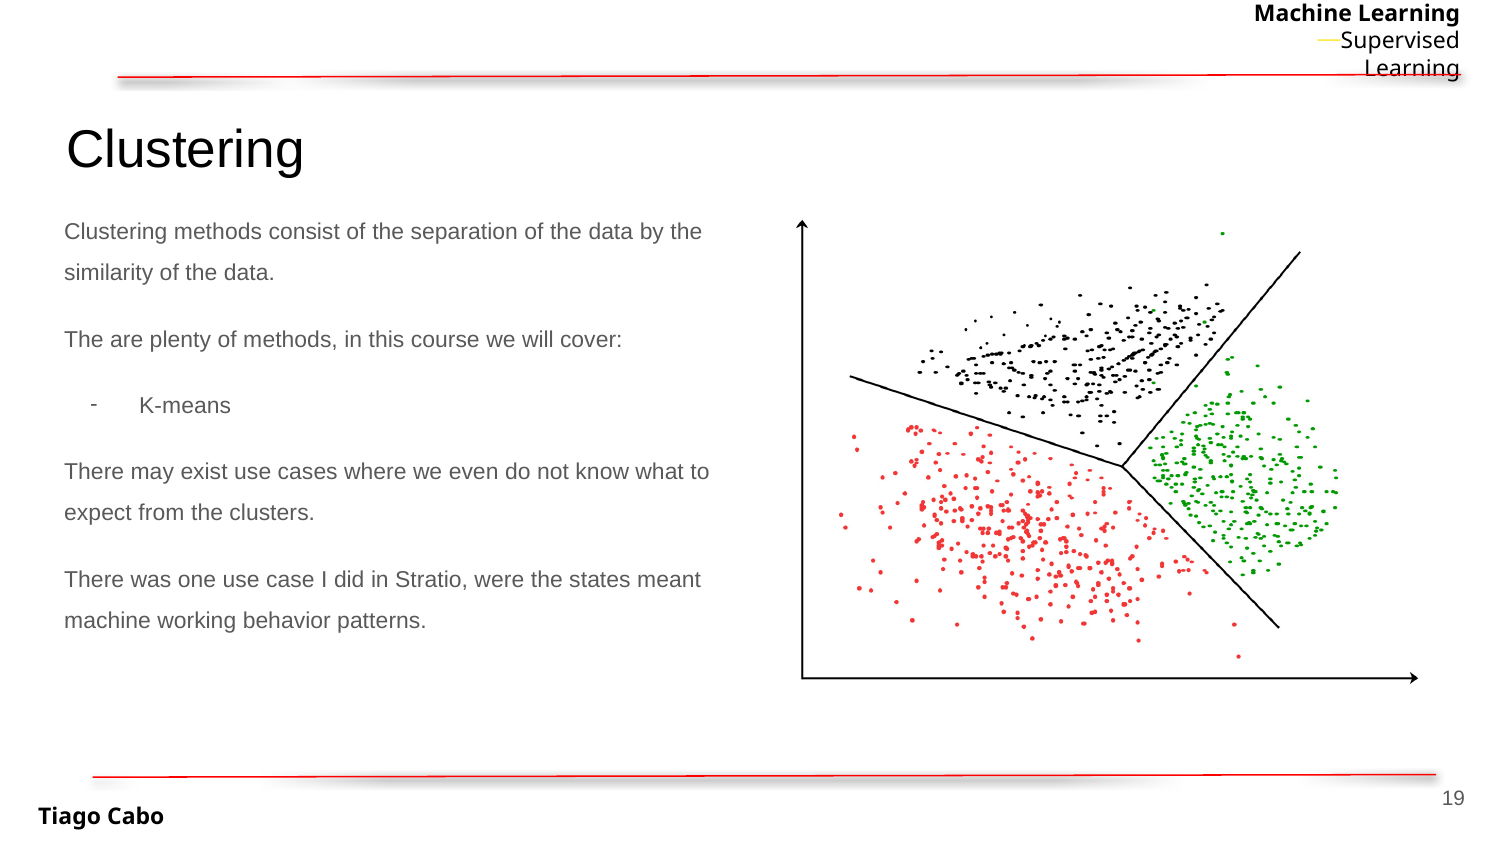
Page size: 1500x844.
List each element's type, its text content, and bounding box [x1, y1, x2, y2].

slide_number ‹#› [1389, 764, 1480, 830]
picture [774, 218, 1476, 701]
list Clustering methods consist of the separation of the data by the similarity of the data. The are plenty of methods, in this course we will cover: K-means There may exist use cases where we even do not know what to expect from the clusters. There was one use case I did in Stratio, were the states meant machine working behavior patterns. [49, 187, 751, 749]
title Clustering [51, 99, 840, 194]
